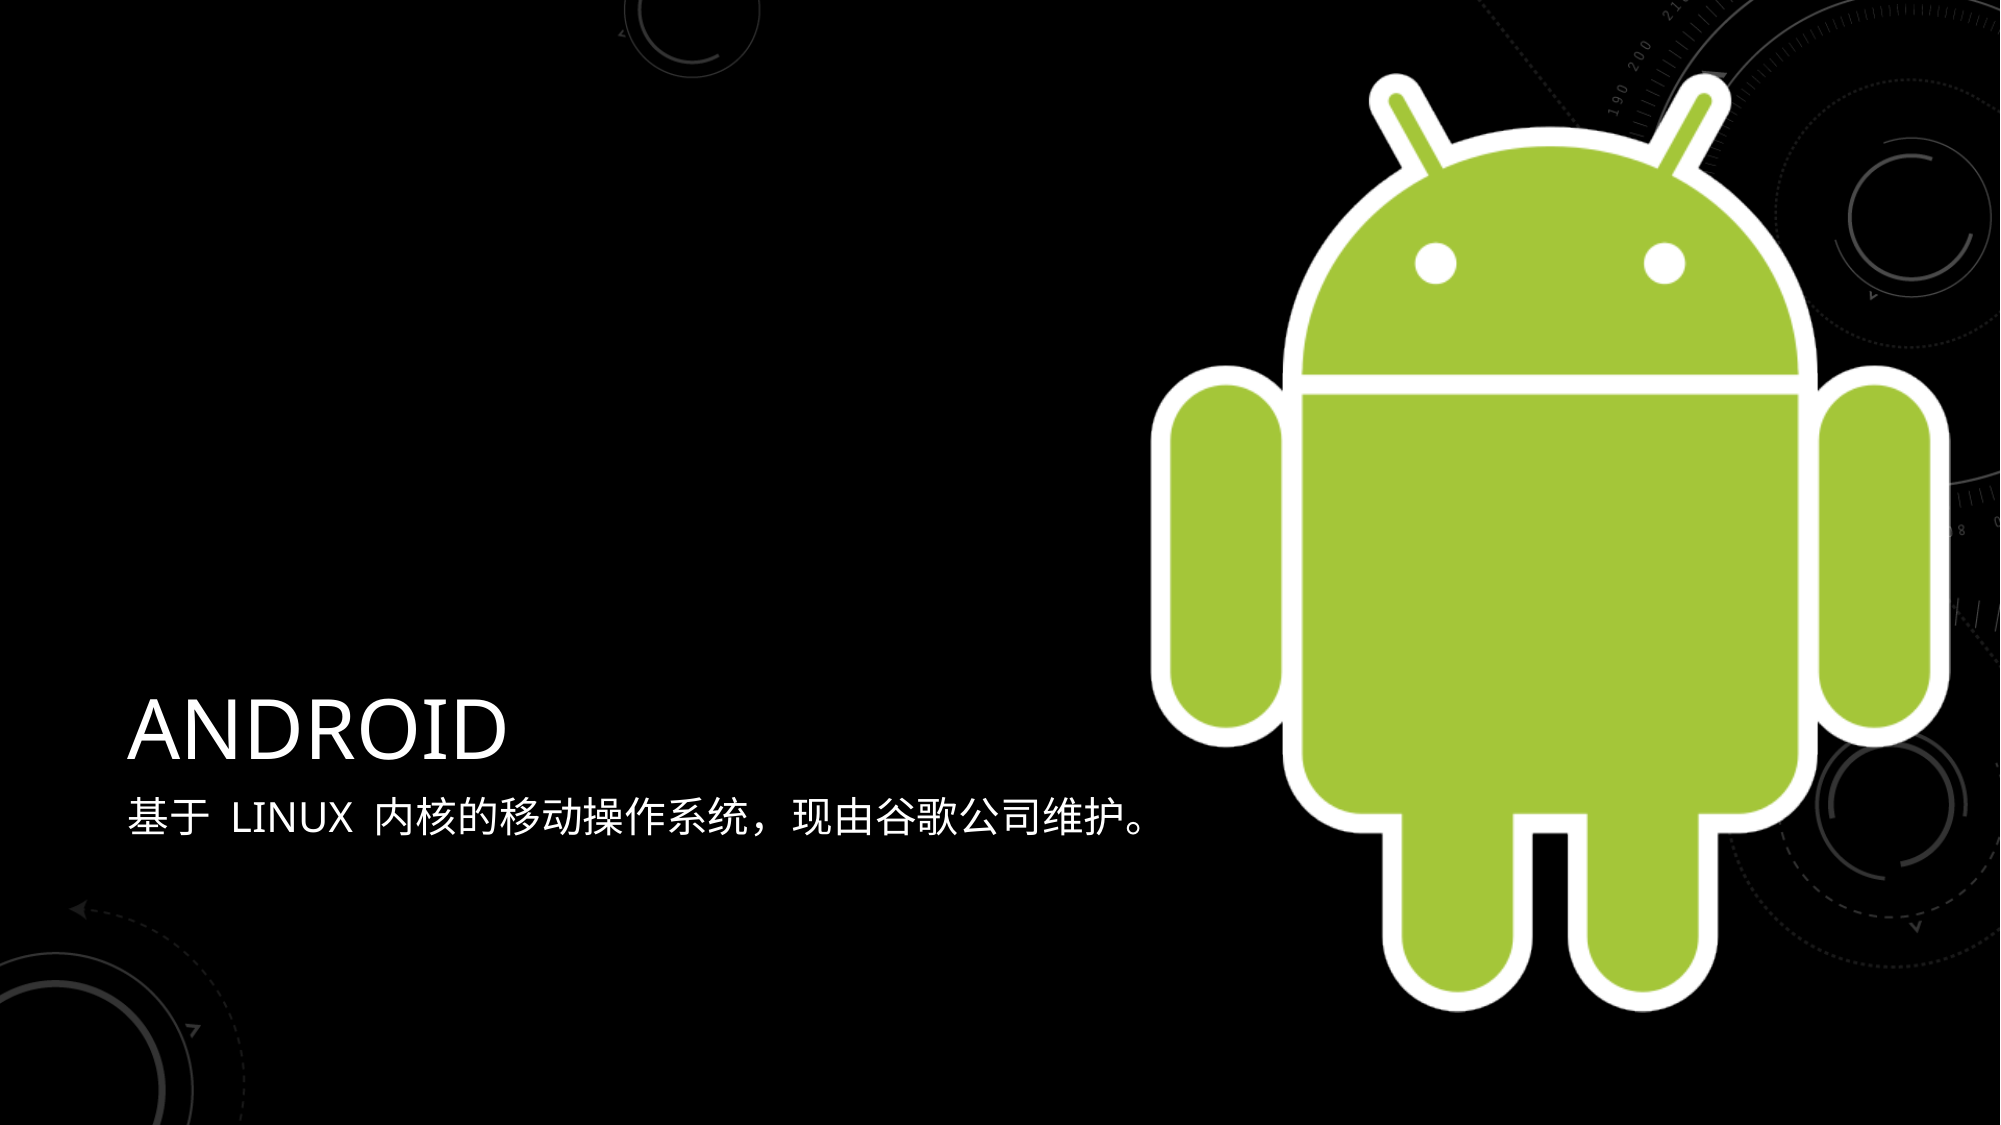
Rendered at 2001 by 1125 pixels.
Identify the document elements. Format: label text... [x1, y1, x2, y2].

list 基于 Linux 内核的移动操作系统，现由谷歌公司维护。 [112, 783, 1144, 925]
picture [0, 0, 2000, 1125]
title Android [112, 542, 1144, 783]
